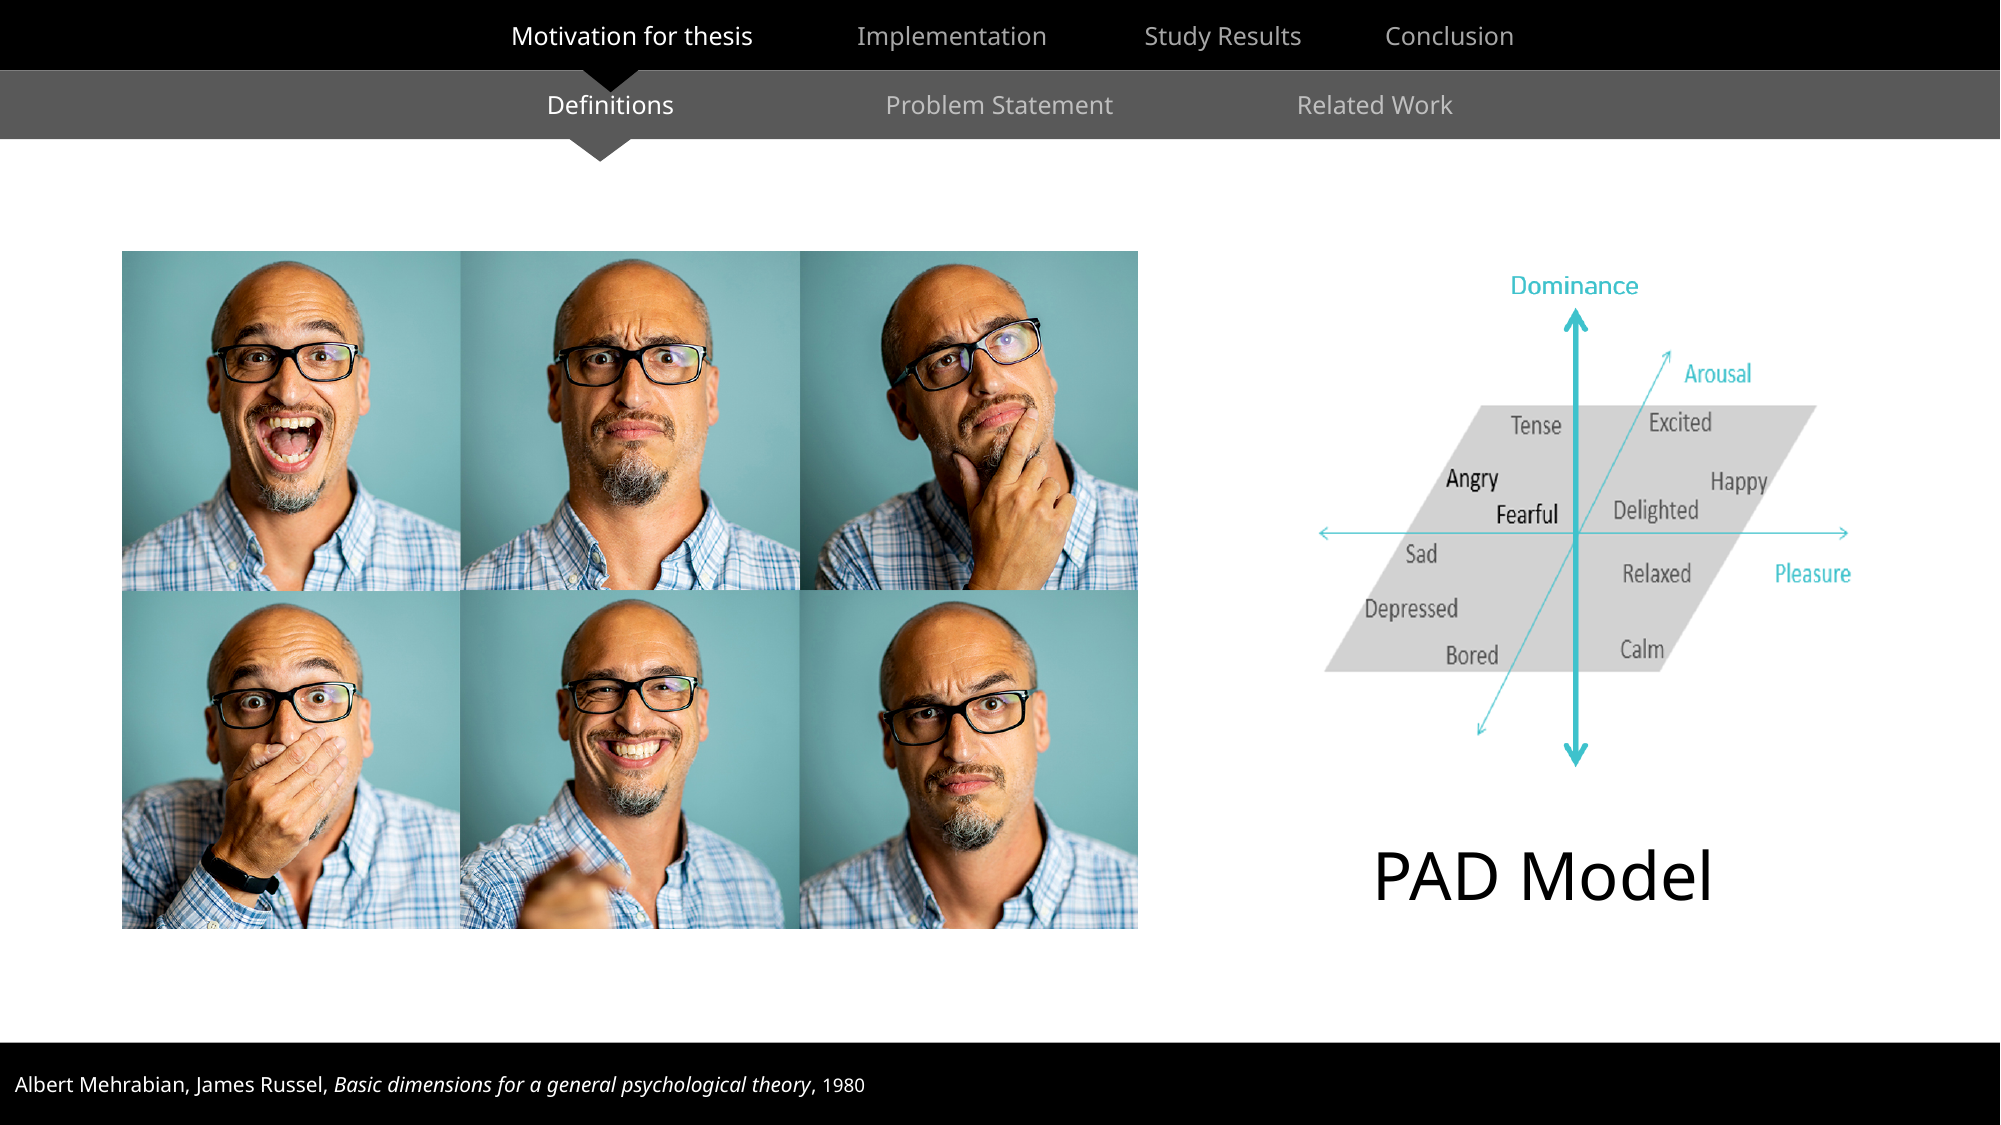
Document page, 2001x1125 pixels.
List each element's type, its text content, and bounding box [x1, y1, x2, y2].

text_box Albert Mehrabian, James Russel, Basic dimensions for a general psychological theory, 1980 [0, 1042, 2000, 1125]
text_box PAD Model [1338, 817, 1751, 930]
picture [122, 251, 1138, 929]
slide_number 2 [1412, 1042, 1863, 1103]
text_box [0, 70, 2000, 162]
text_box Motivation for thesis Implementation Study Results Conclusion [0, 0, 2000, 70]
picture [1292, 260, 1878, 784]
text_box [577, 66, 645, 70]
